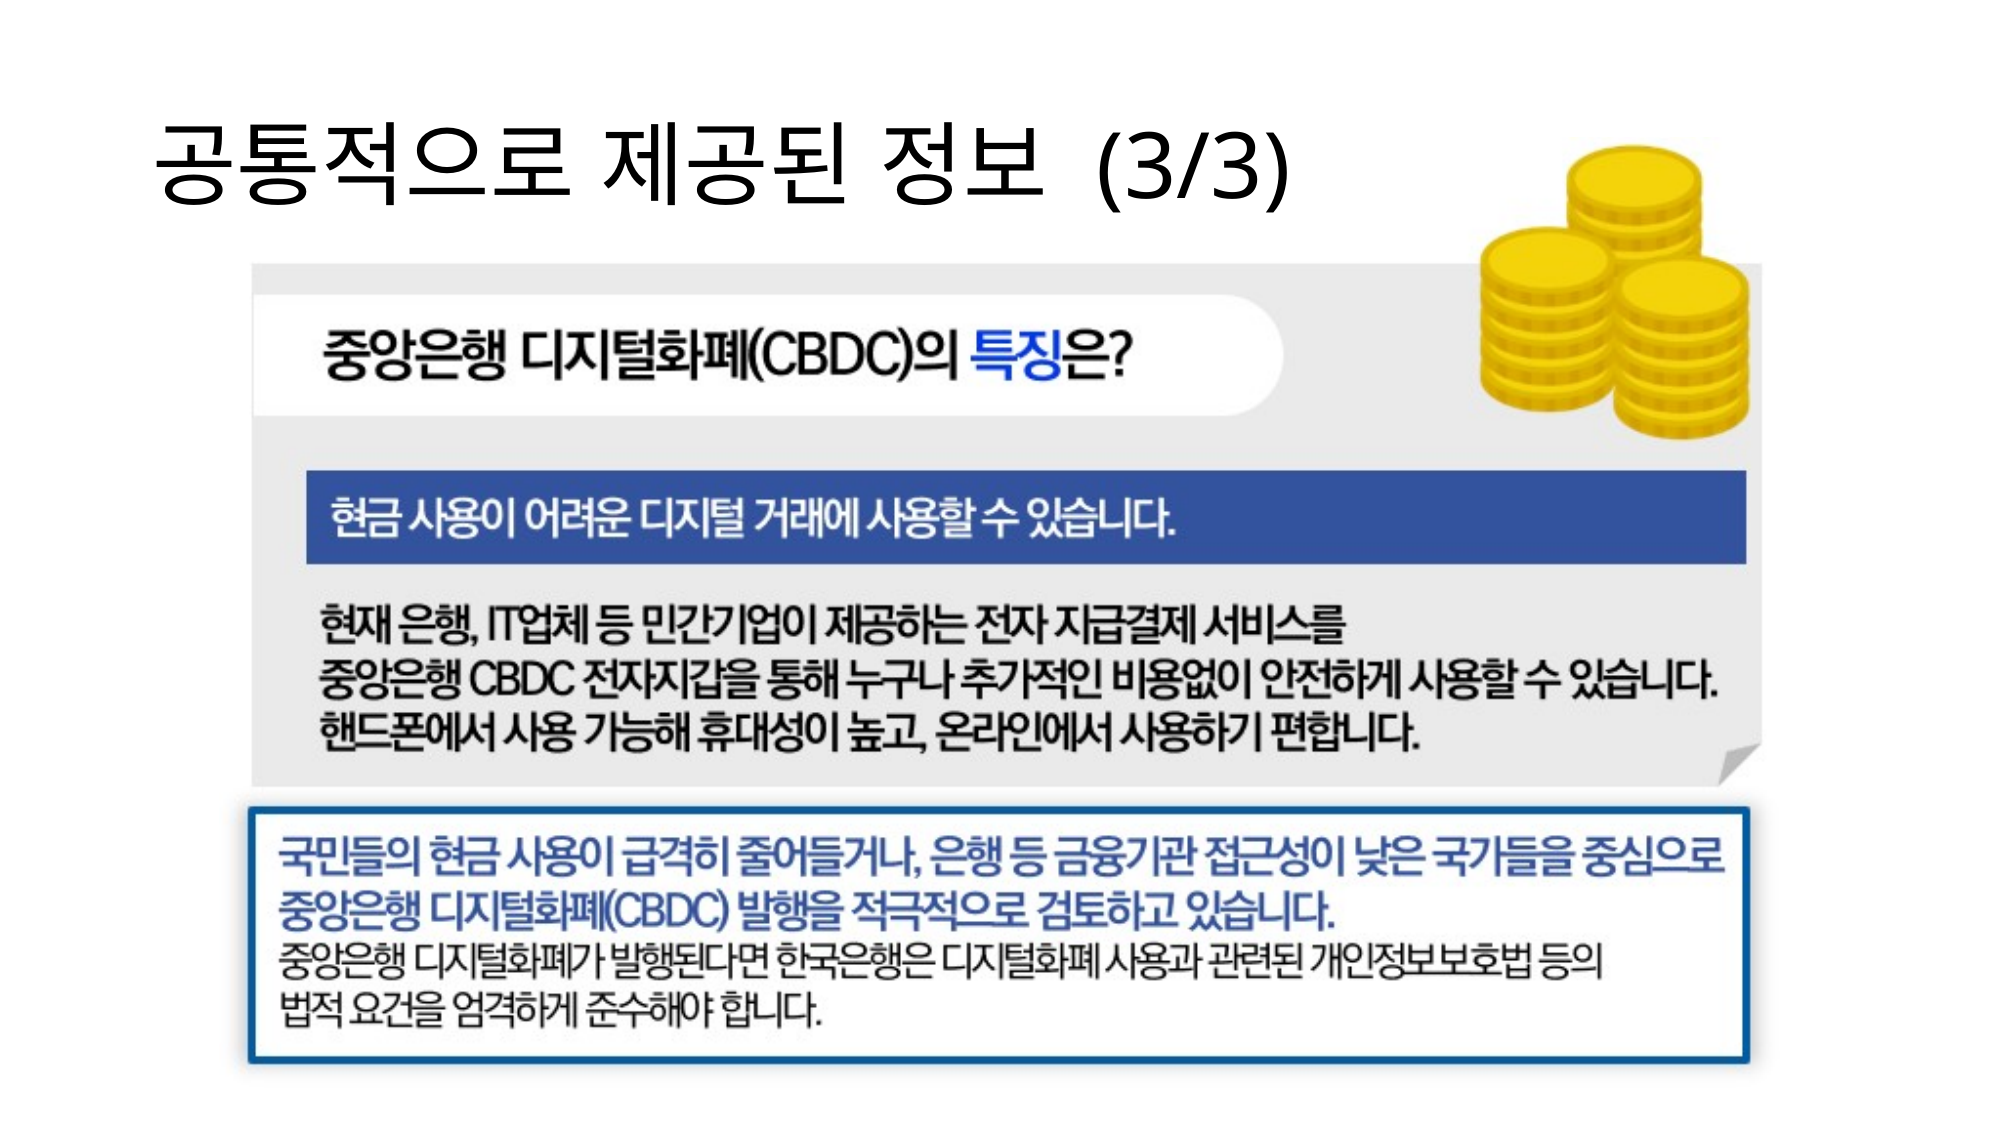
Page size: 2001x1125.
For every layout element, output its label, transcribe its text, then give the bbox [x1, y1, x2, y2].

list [219, 137, 1780, 1089]
title 공통적으로 제공된 정보 (3/3) [137, 59, 1863, 278]
